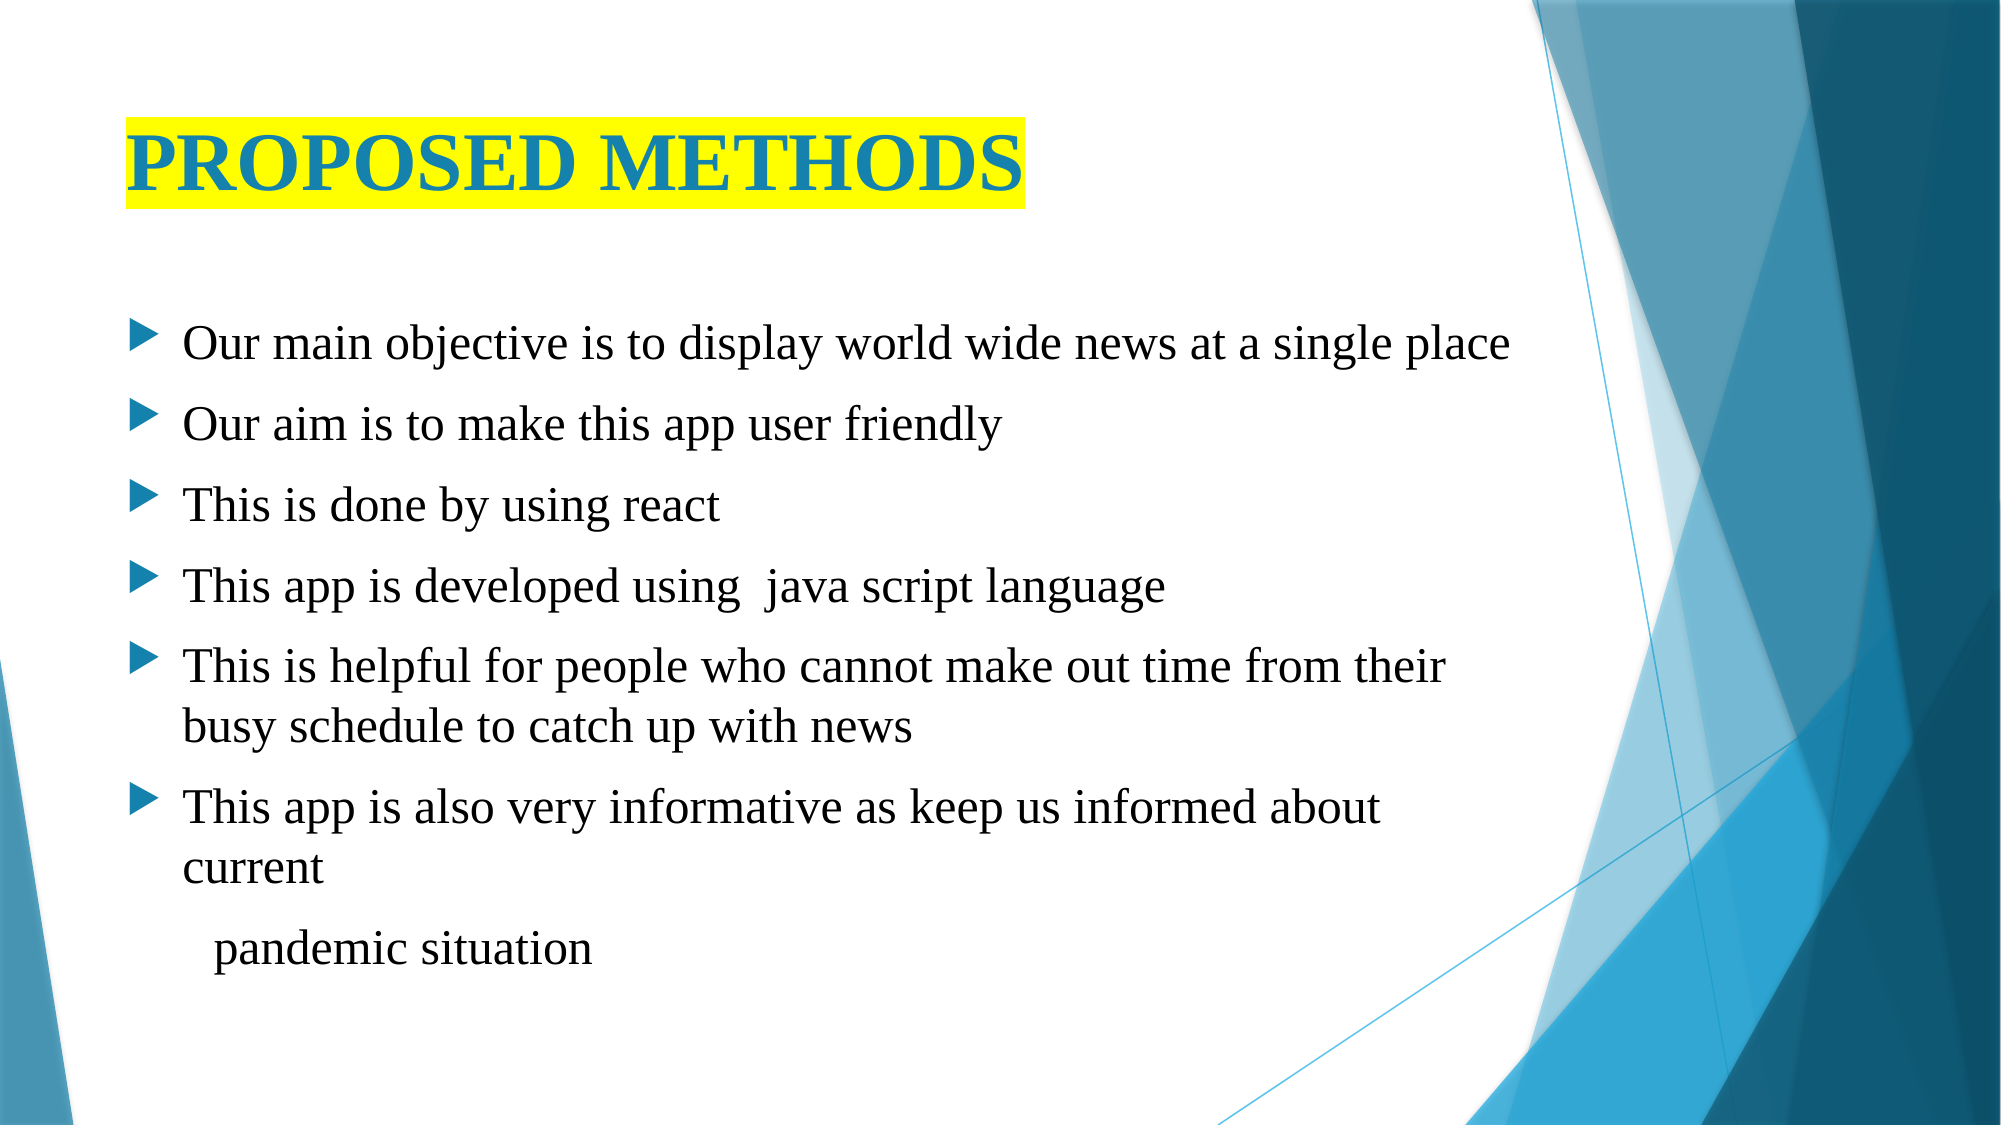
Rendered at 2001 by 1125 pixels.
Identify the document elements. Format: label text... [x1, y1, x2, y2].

title PROPOSED METHODS [111, 99, 1522, 245]
list Our main objective is to display world wide news at a single place Our aim is to make this app user friendly This is done by using react This app is developed using java script language This is helpful for people who cannot make out time from their busy schedule to catch up with news This app is also very informative as keep us informed about current pandemic situation [111, 302, 1550, 1083]
